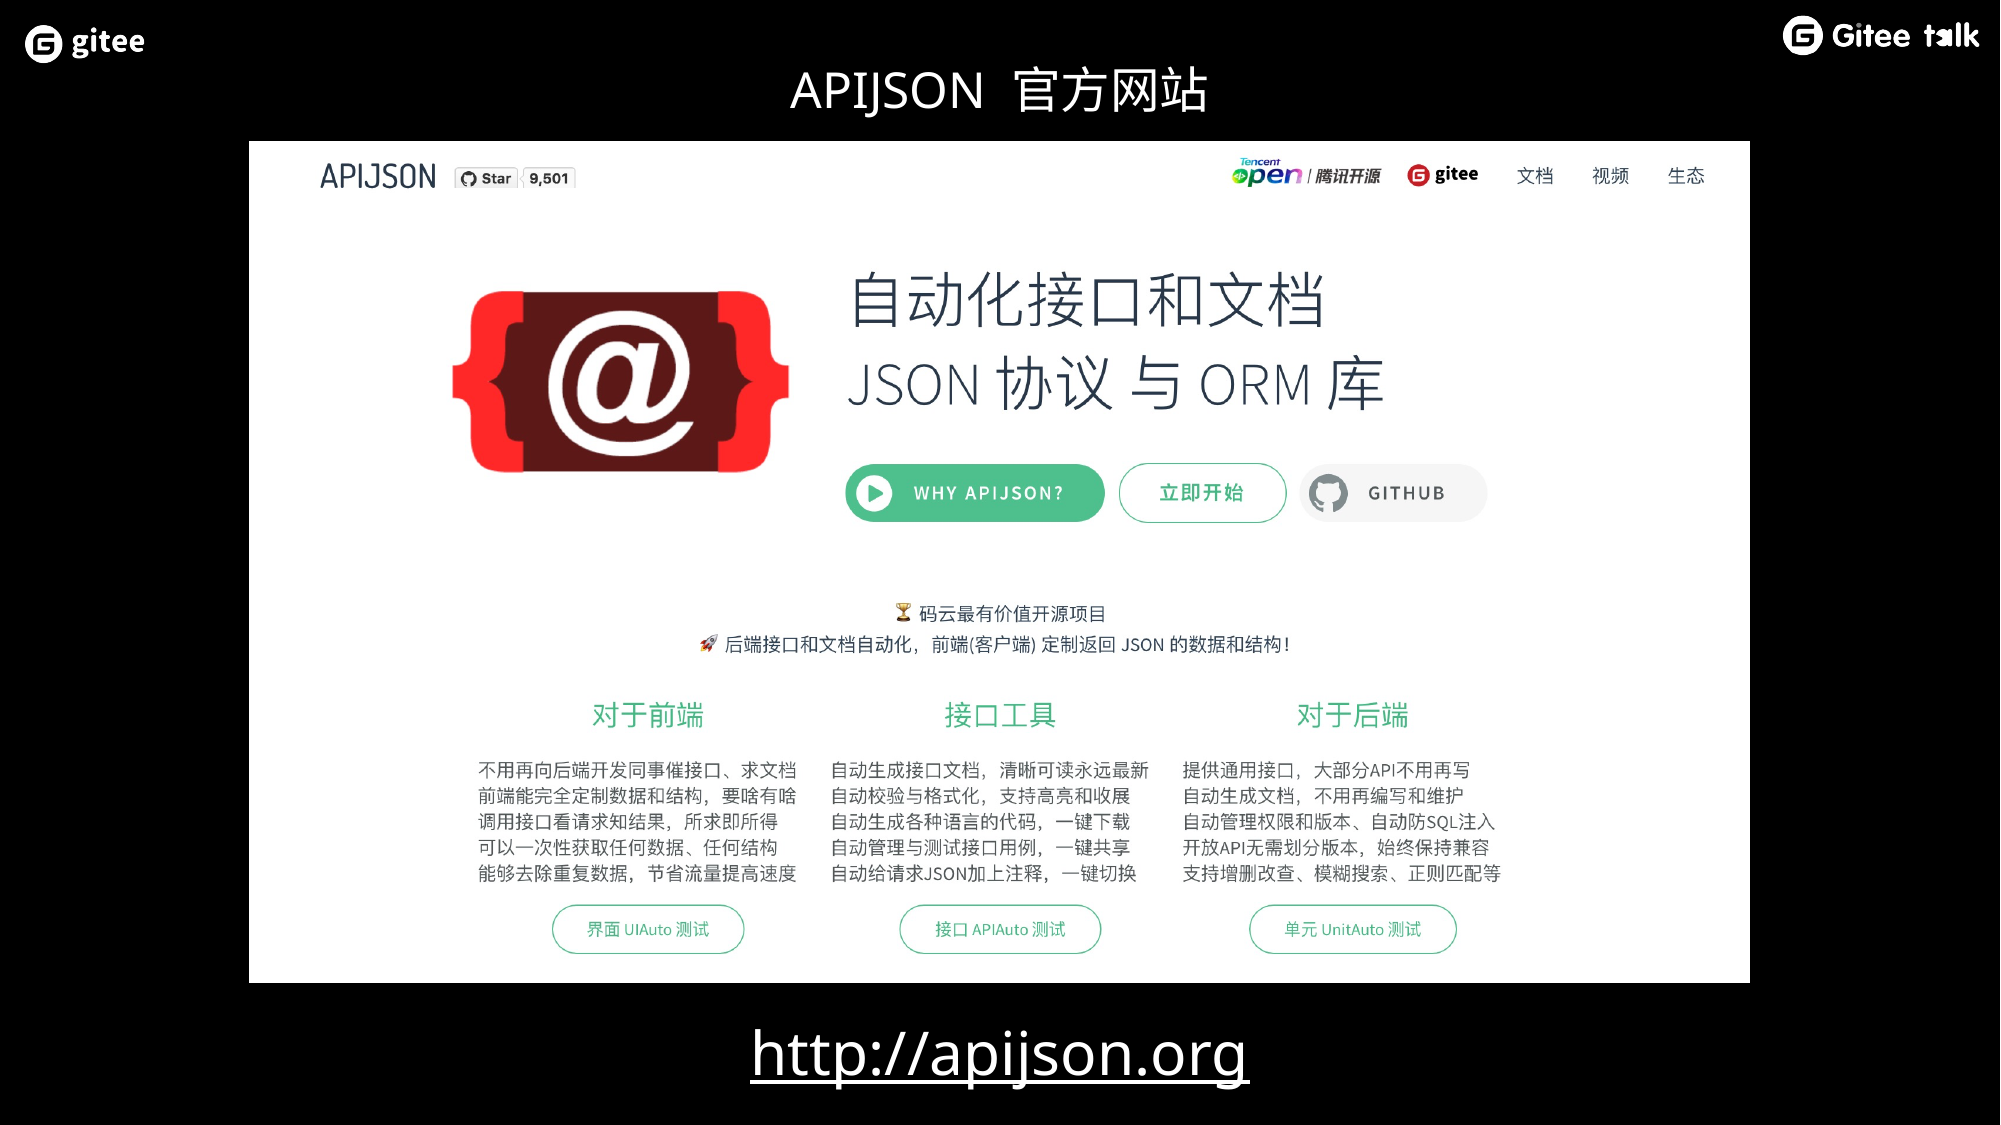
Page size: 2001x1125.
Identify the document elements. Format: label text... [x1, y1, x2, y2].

picture [249, 141, 1751, 984]
picture [0, 10, 189, 78]
text_box http://apijson.org [396, 1008, 1604, 1094]
title APIJSON 官方网站 [359, 45, 1641, 133]
picture [1772, 0, 1991, 82]
